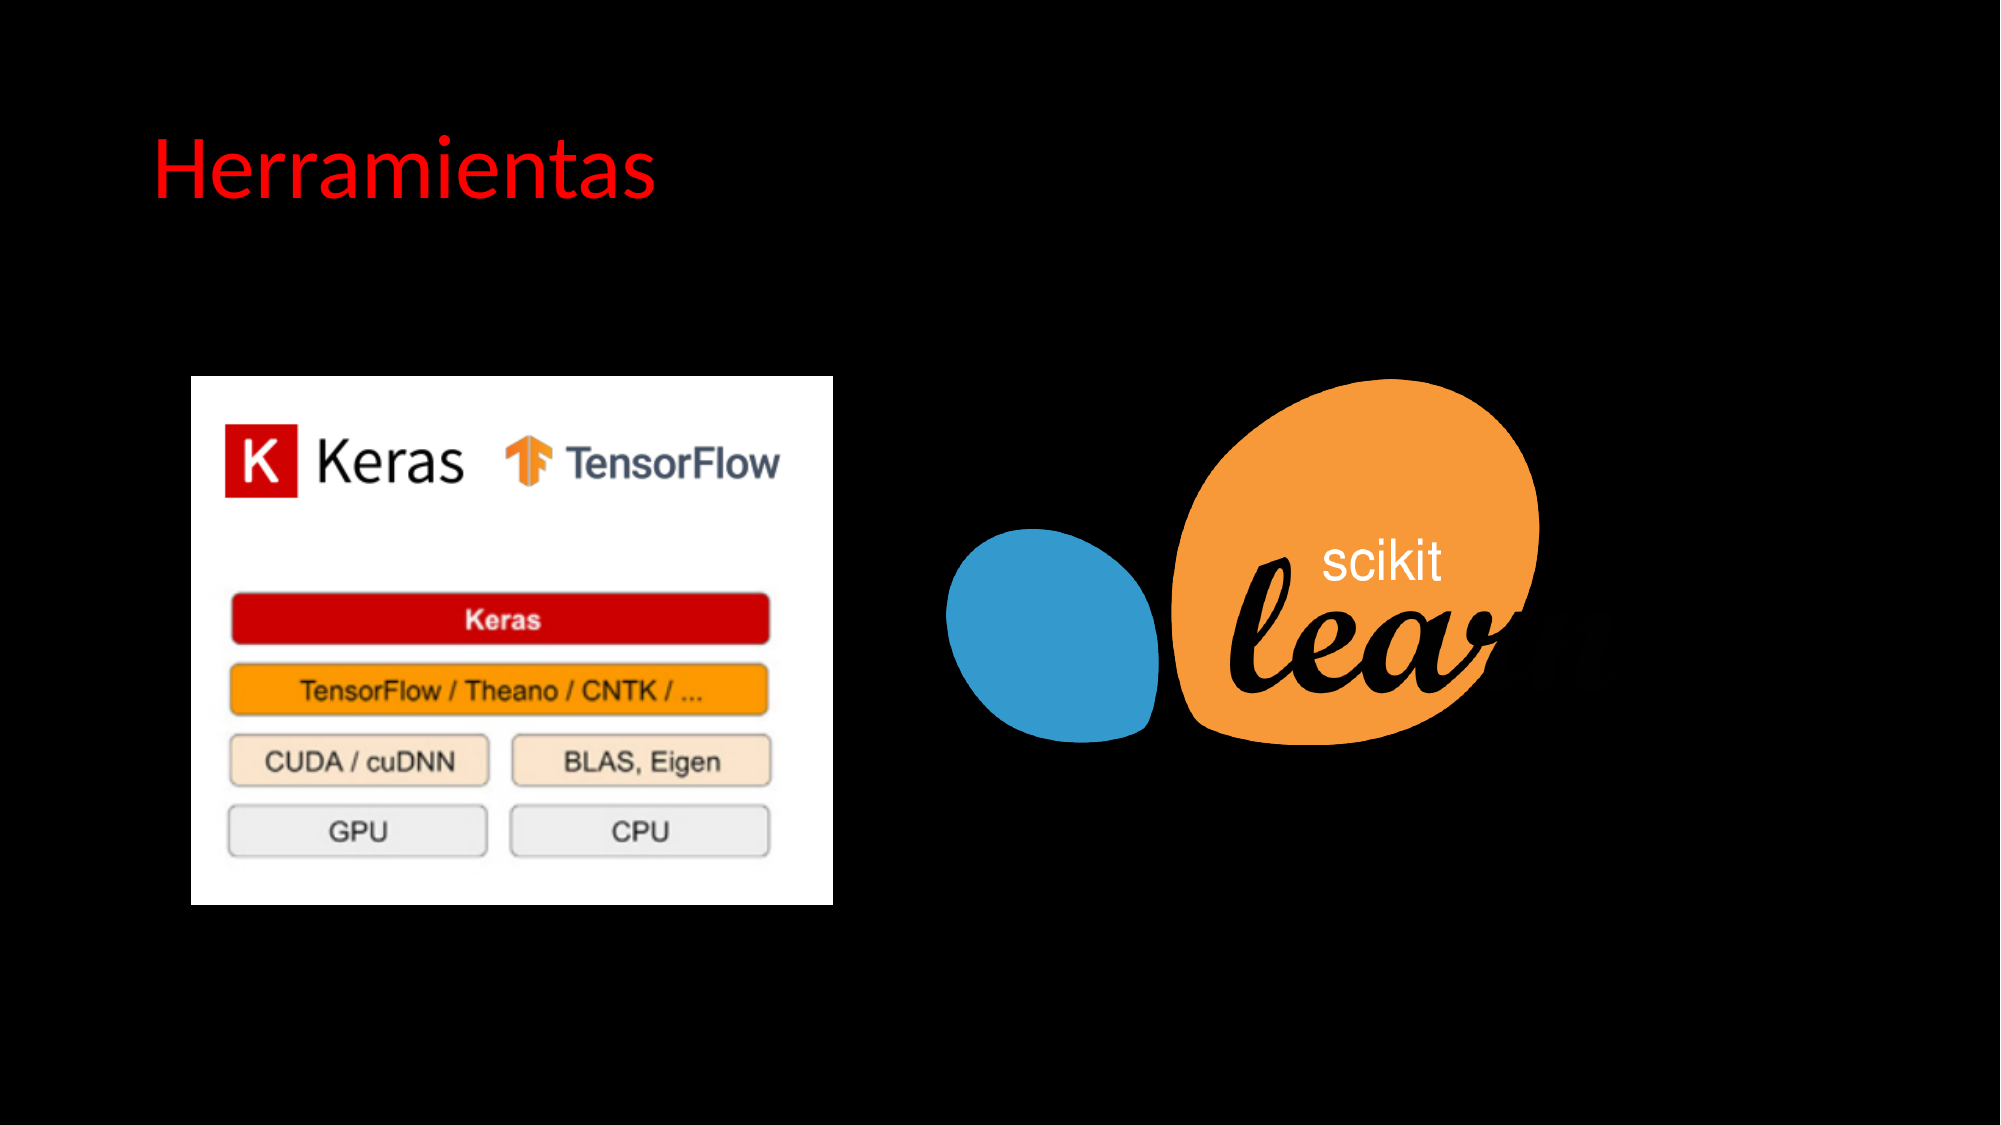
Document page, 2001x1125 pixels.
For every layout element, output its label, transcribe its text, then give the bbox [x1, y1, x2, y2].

title Herramientas [137, 59, 1863, 278]
picture [945, 379, 1625, 746]
picture [191, 376, 833, 905]
